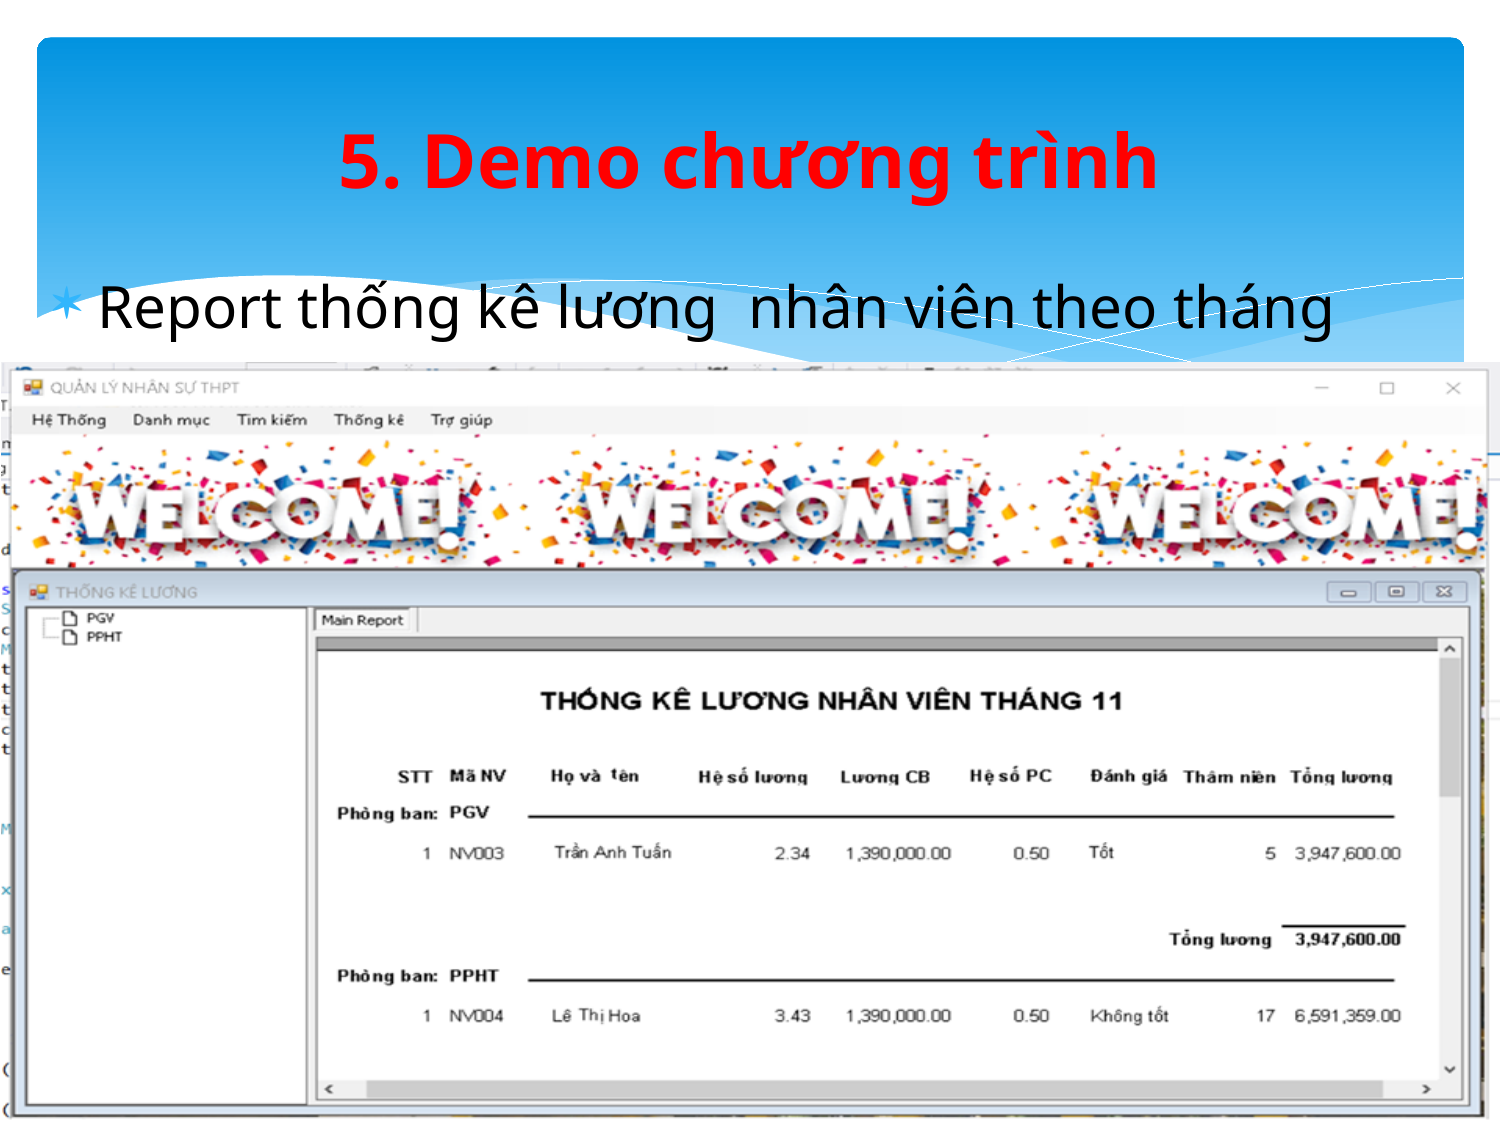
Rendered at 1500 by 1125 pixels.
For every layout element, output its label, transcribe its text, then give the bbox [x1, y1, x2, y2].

list Report thống kê lương nhân viên theo tháng [37, 262, 1475, 360]
picture [0, 362, 1500, 1125]
title 5. Demo chương trình [75, 55, 1425, 261]
